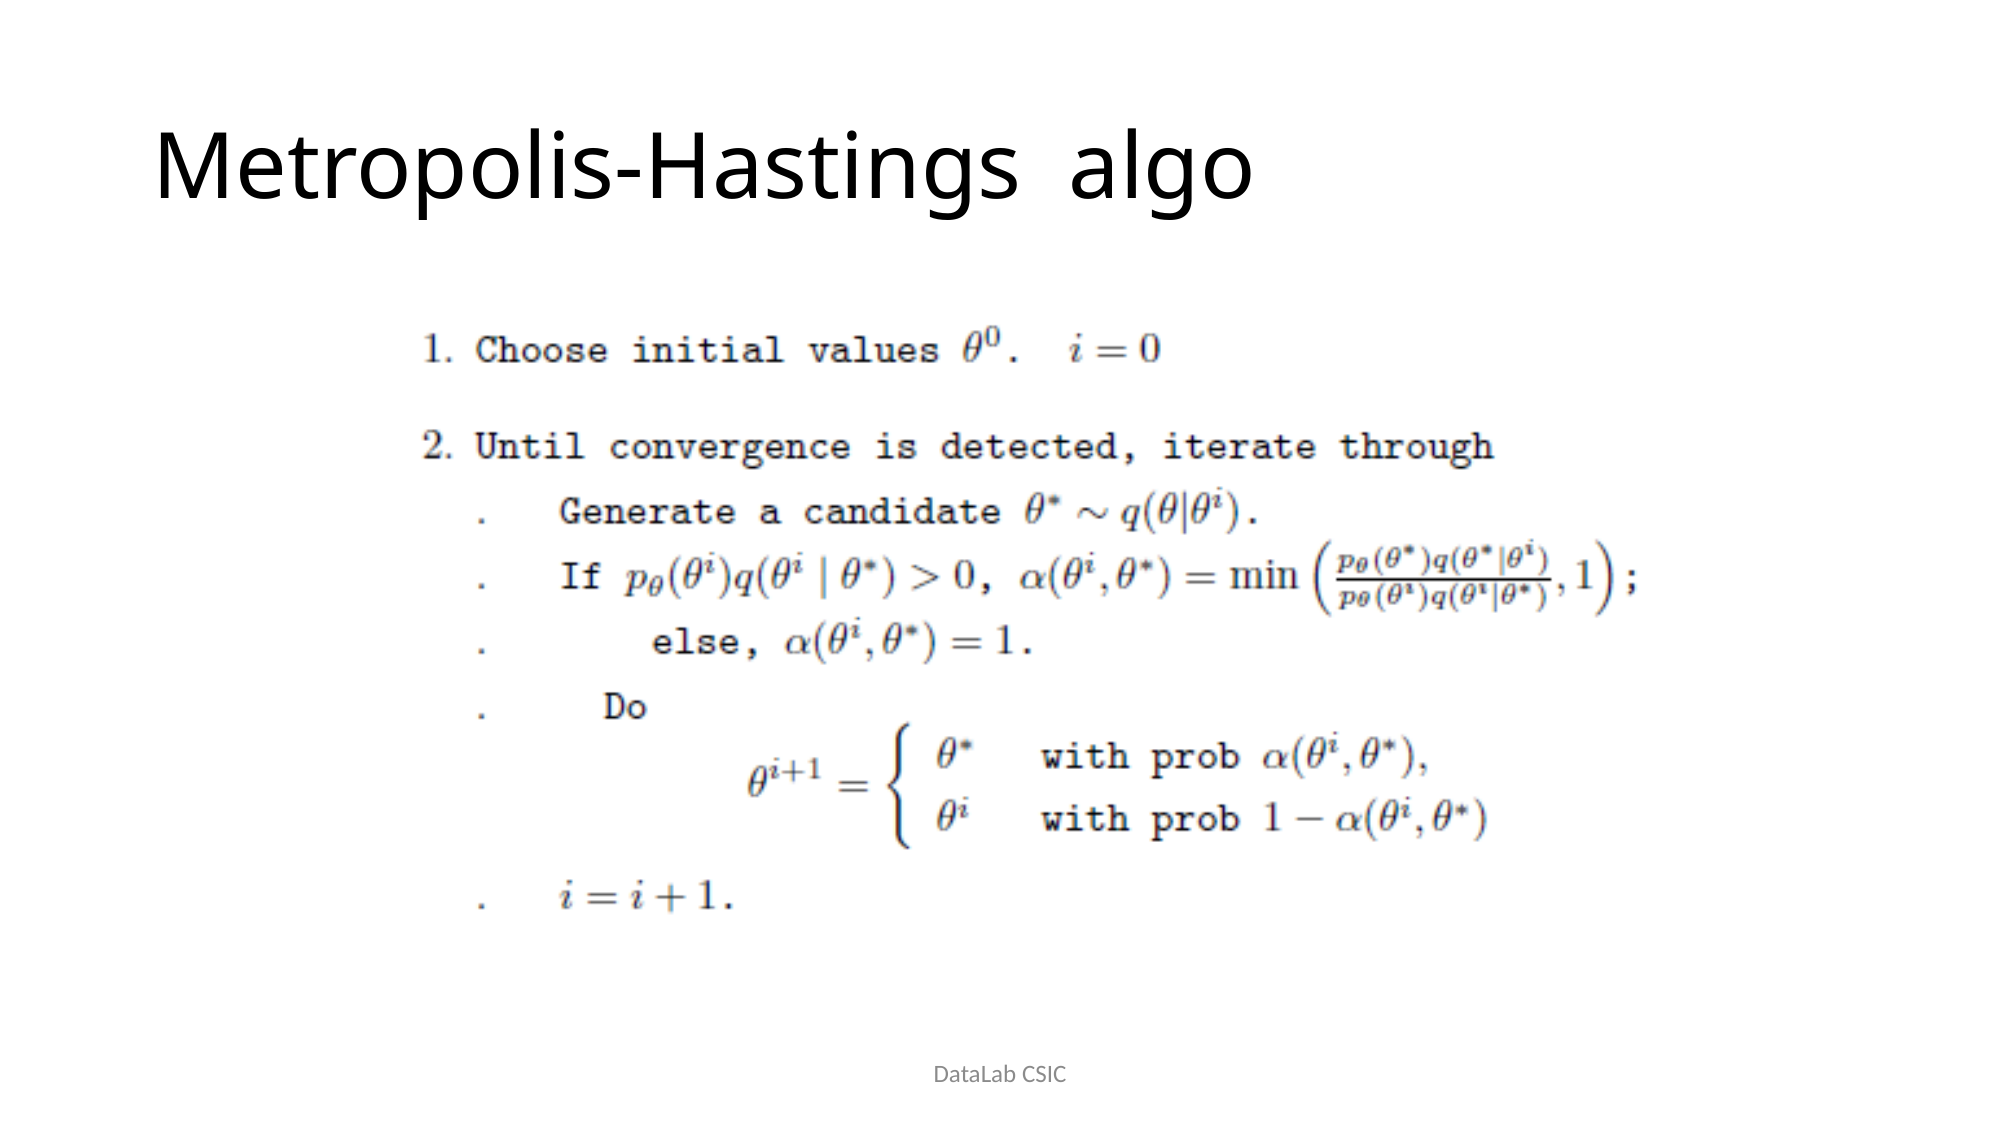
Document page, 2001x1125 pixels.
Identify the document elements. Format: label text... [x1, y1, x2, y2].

picture [376, 277, 1689, 970]
footer DataLab CSIC [662, 1042, 1338, 1103]
title Metropolis-Hastings algo [137, 59, 1863, 278]
